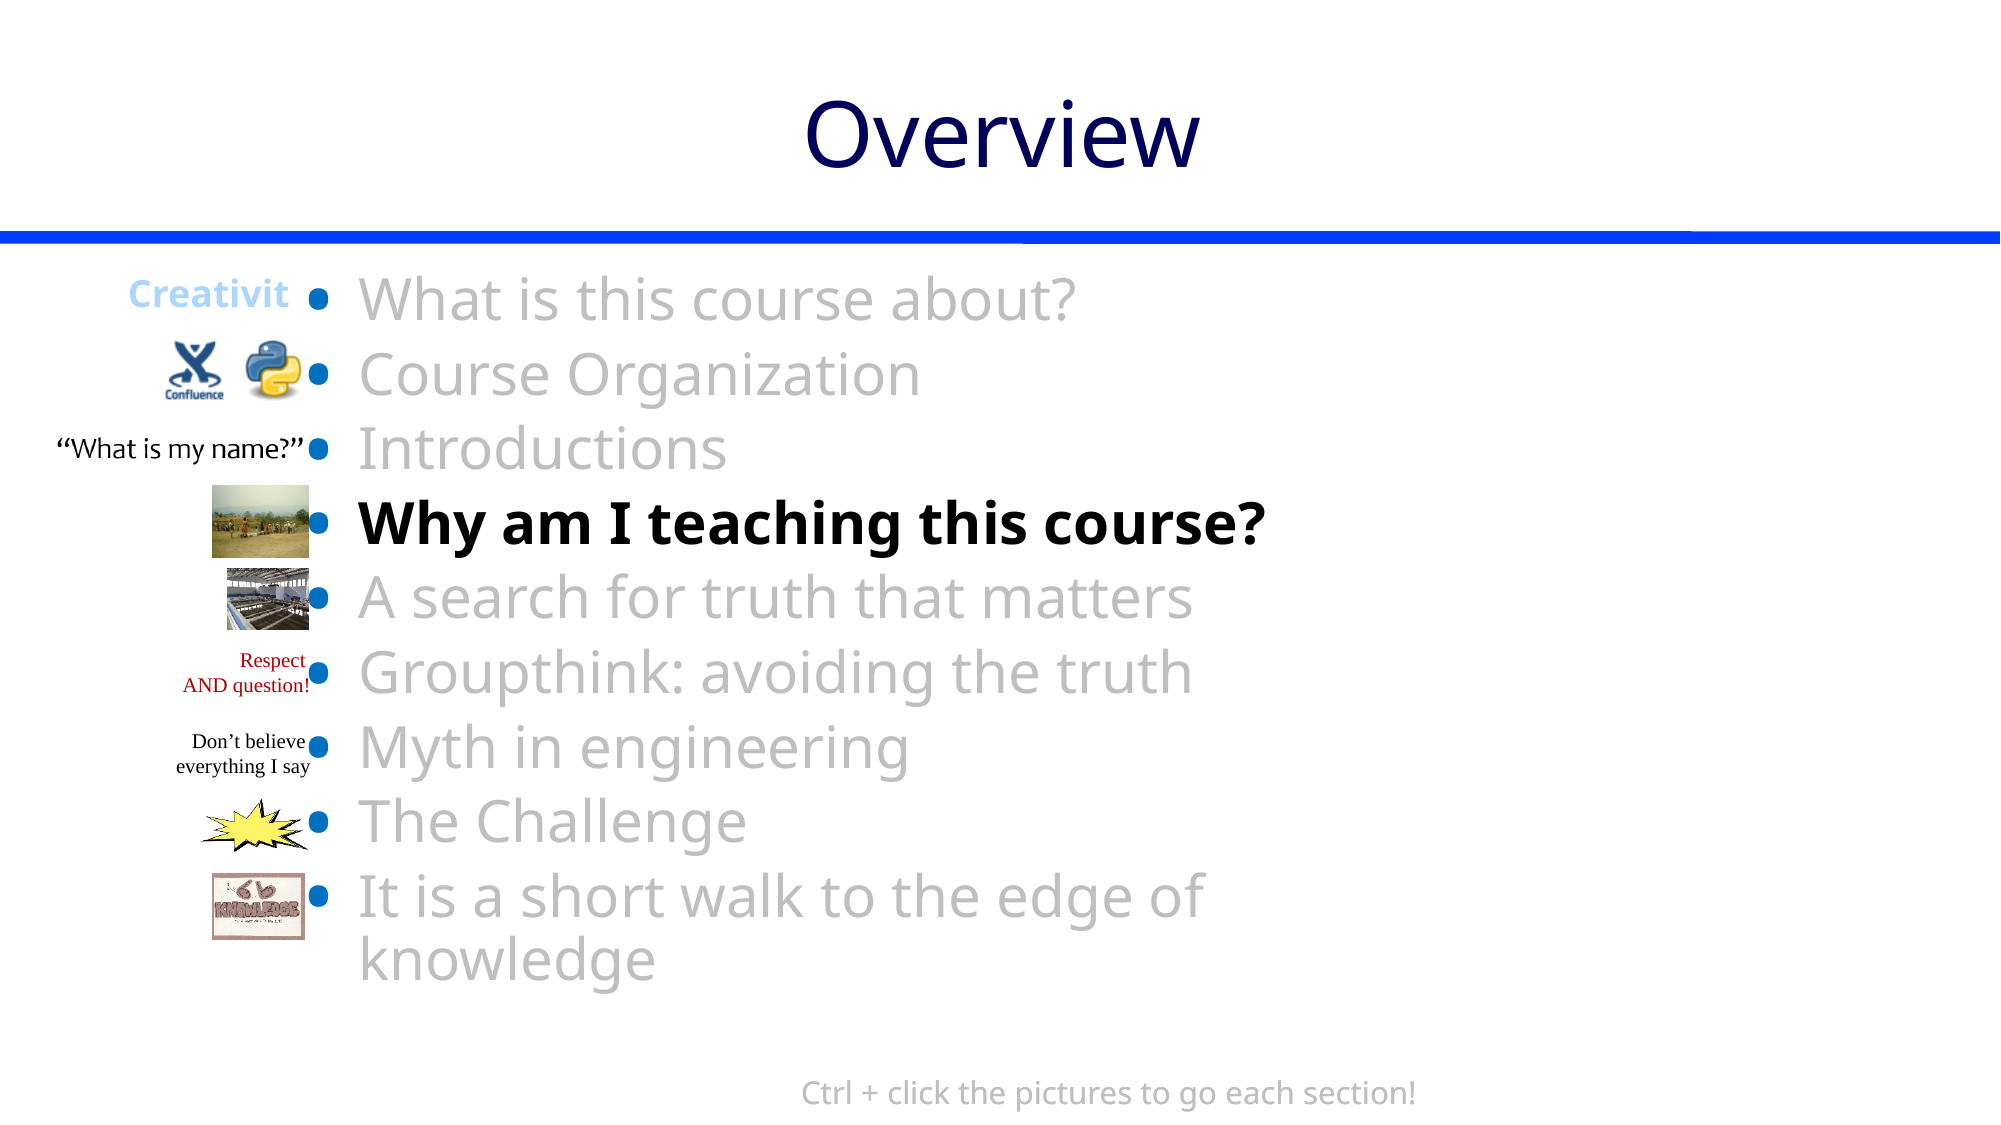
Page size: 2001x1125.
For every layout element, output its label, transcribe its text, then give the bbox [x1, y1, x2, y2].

picture [212, 872, 305, 940]
text_box Don’t believe everything I say [160, 720, 326, 785]
text_box Respect AND question! [167, 639, 326, 704]
picture [212, 485, 309, 559]
title Overview [75, 37, 1930, 225]
picture [227, 568, 309, 630]
picture [199, 797, 309, 853]
picture [149, 325, 305, 410]
list What is this course about? Course Organization Introductions Why am I teaching this course? A search for truth that matters Groupthink: avoiding the truth Myth in engineering The Challenge It is a short walk to the edge of knowledge [287, 262, 1426, 1006]
text_box Creativity [92, 262, 305, 368]
text_box Ctrl + click the pictures to go each section! [786, 1066, 1475, 1119]
picture [49, 422, 305, 468]
